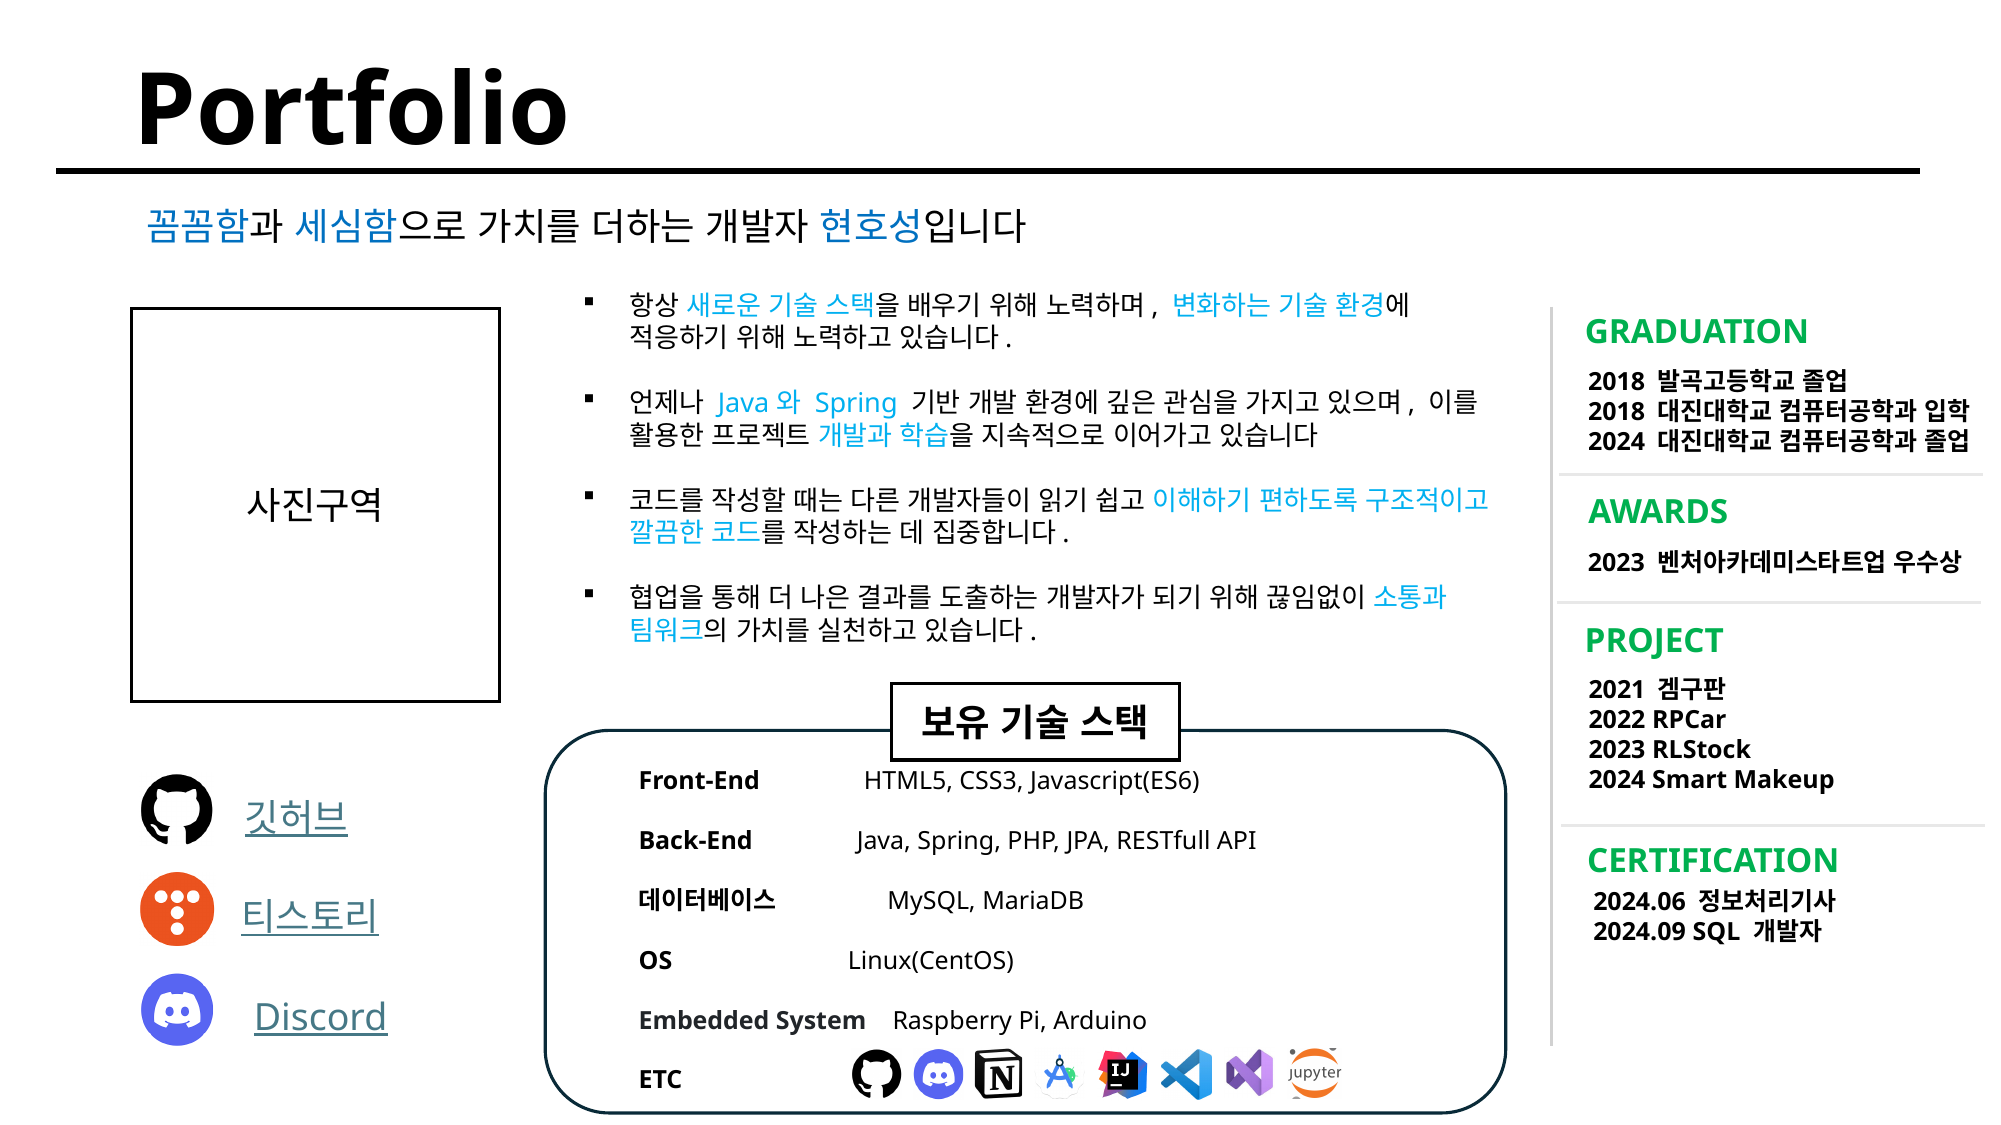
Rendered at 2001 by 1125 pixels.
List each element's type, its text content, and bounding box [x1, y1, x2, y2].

text_box 깃허브 [230, 786, 374, 856]
text_box Discord [238, 985, 403, 1052]
text_box 사진구역 [130, 307, 501, 703]
text_box 2018 발곡고등학교 졸업 2018 대진대학교 컴퓨터공학과 입학 2024 대진대학교 컴퓨터공학과 졸업 [1573, 358, 1986, 463]
text_box 보유 기술 스택 [890, 682, 1181, 757]
text_box [543, 728, 1481, 1115]
picture [1097, 1046, 1149, 1101]
text_box 꼼꼼함과 세심함으로 가치를 더하는 개발자 현호성입니다 [131, 195, 1465, 256]
picture [1160, 1048, 1212, 1100]
text_box GRADUATION [1570, 302, 1825, 358]
picture [974, 1047, 1023, 1099]
text_box 2021 겜구판 2022 RPCar 2023 RLStock 2024 Smart Makeup [1573, 666, 1850, 802]
text_box CERTIFICATION [1572, 832, 1855, 887]
picture [139, 872, 217, 947]
text_box 티스토리 [226, 885, 408, 955]
picture [912, 1047, 964, 1100]
picture [139, 972, 214, 1047]
text_box 2024.06 정보처리기사 2024.09 SQL 개발자 [1578, 878, 1852, 953]
picture [1286, 1048, 1343, 1099]
text_box AWARDS [1573, 483, 1744, 538]
text_box 2023 벤처아카데미스타트업 우수상 [1573, 538, 1979, 584]
picture [1223, 1046, 1275, 1098]
picture [1033, 1047, 1086, 1099]
picture [139, 771, 214, 847]
picture [850, 1048, 903, 1100]
text_box [1181, 728, 1496, 757]
text_box Portfolio [118, 37, 619, 168]
text_box Front-End HTML5, CSS3, Javascript(ES6) Back-End Java, Spring, PHP, JPA, RESTfull API 데이터베이스 MySQL, MariaDB OS Linux(CentOS) Embedded System Raspberry Pi, Arduino ETC [623, 757, 1516, 1102]
text_box PROJECT [1569, 611, 1739, 667]
text_box 항상 새로운 기술 스택을 배우기 위해 노력하며, 변화하는 기술 환경에 적응하기 위해 노력하고 있습니다. 언제나 Java와 Spring 기반 개발 환경에 깊은 관심을 가지고 있으며, 이를 활용한 프로젝트 개발과 학습을 지속적으로 이어가고 있습니다 코드를 작성할 때는 다른 개발자들이 읽기 쉽고 이해하기 편하도록 구조적이고 깔끔한 코드를 작성하는 데 집중합니다. 협업을 통해 더 나은 결과를 도출하는 개발자가 되기 위해 끊임없이 소통과 팀워크의 가치를 실천하고 있습니다. [568, 281, 1529, 654]
